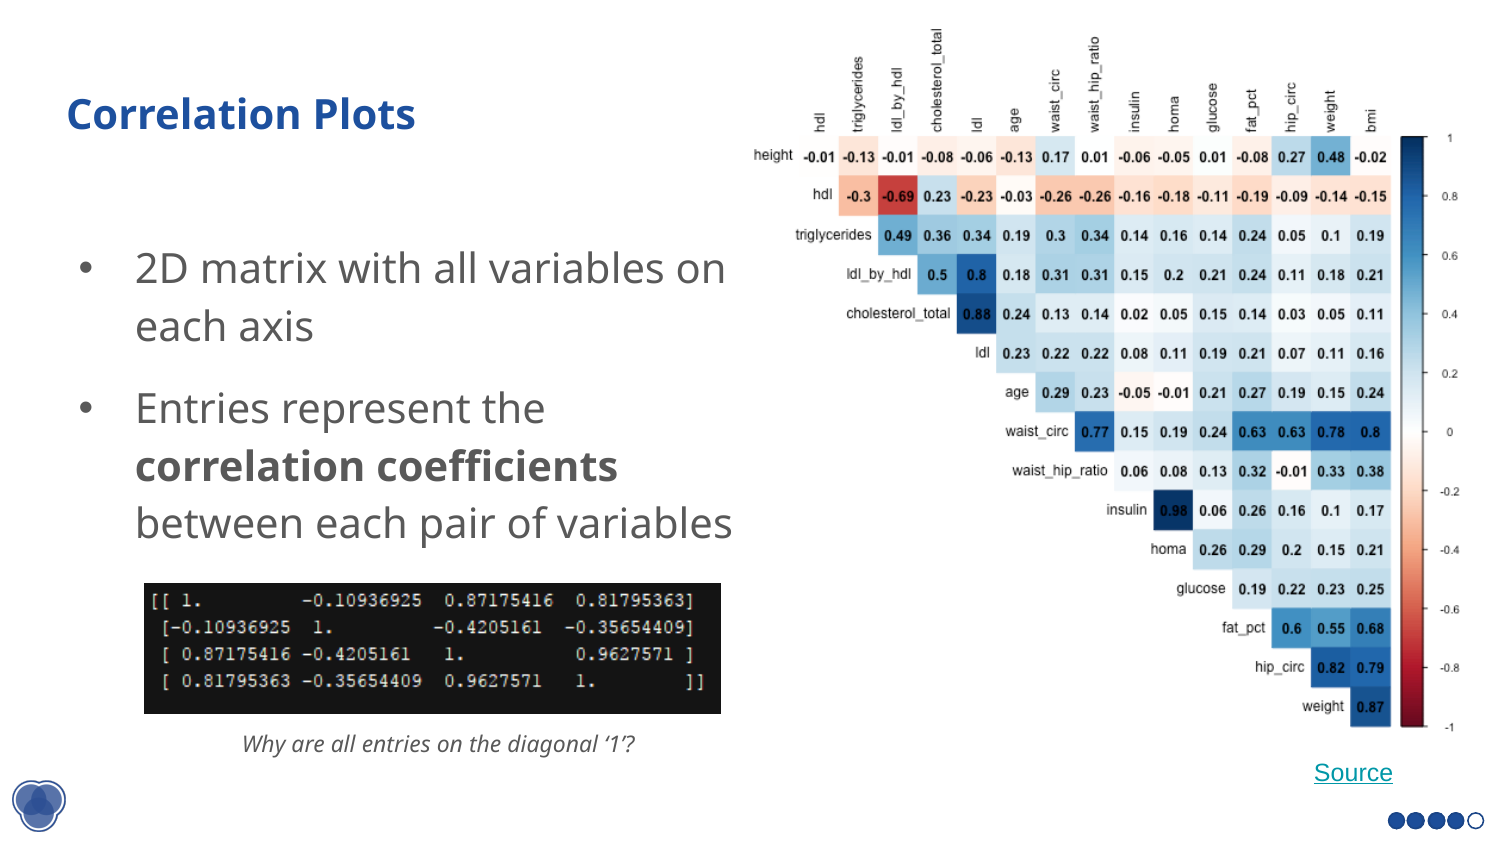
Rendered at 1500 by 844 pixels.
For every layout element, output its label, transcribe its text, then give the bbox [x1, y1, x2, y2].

picture [12, 780, 66, 832]
text_box 2D matrix with all variables on each axis Entries represent the correlation coefficients between each pair of variables [51, 219, 672, 624]
text_box [1429, 812, 1445, 829]
title Correlation Plots [51, 72, 672, 167]
text_box Why are all entries on the diagonal ‘1’? [211, 723, 654, 764]
text_box [1447, 812, 1464, 829]
text_box [1407, 812, 1423, 829]
text_box [1388, 812, 1405, 829]
picture [143, 29, 1479, 742]
text_box Source [1298, 749, 1429, 810]
